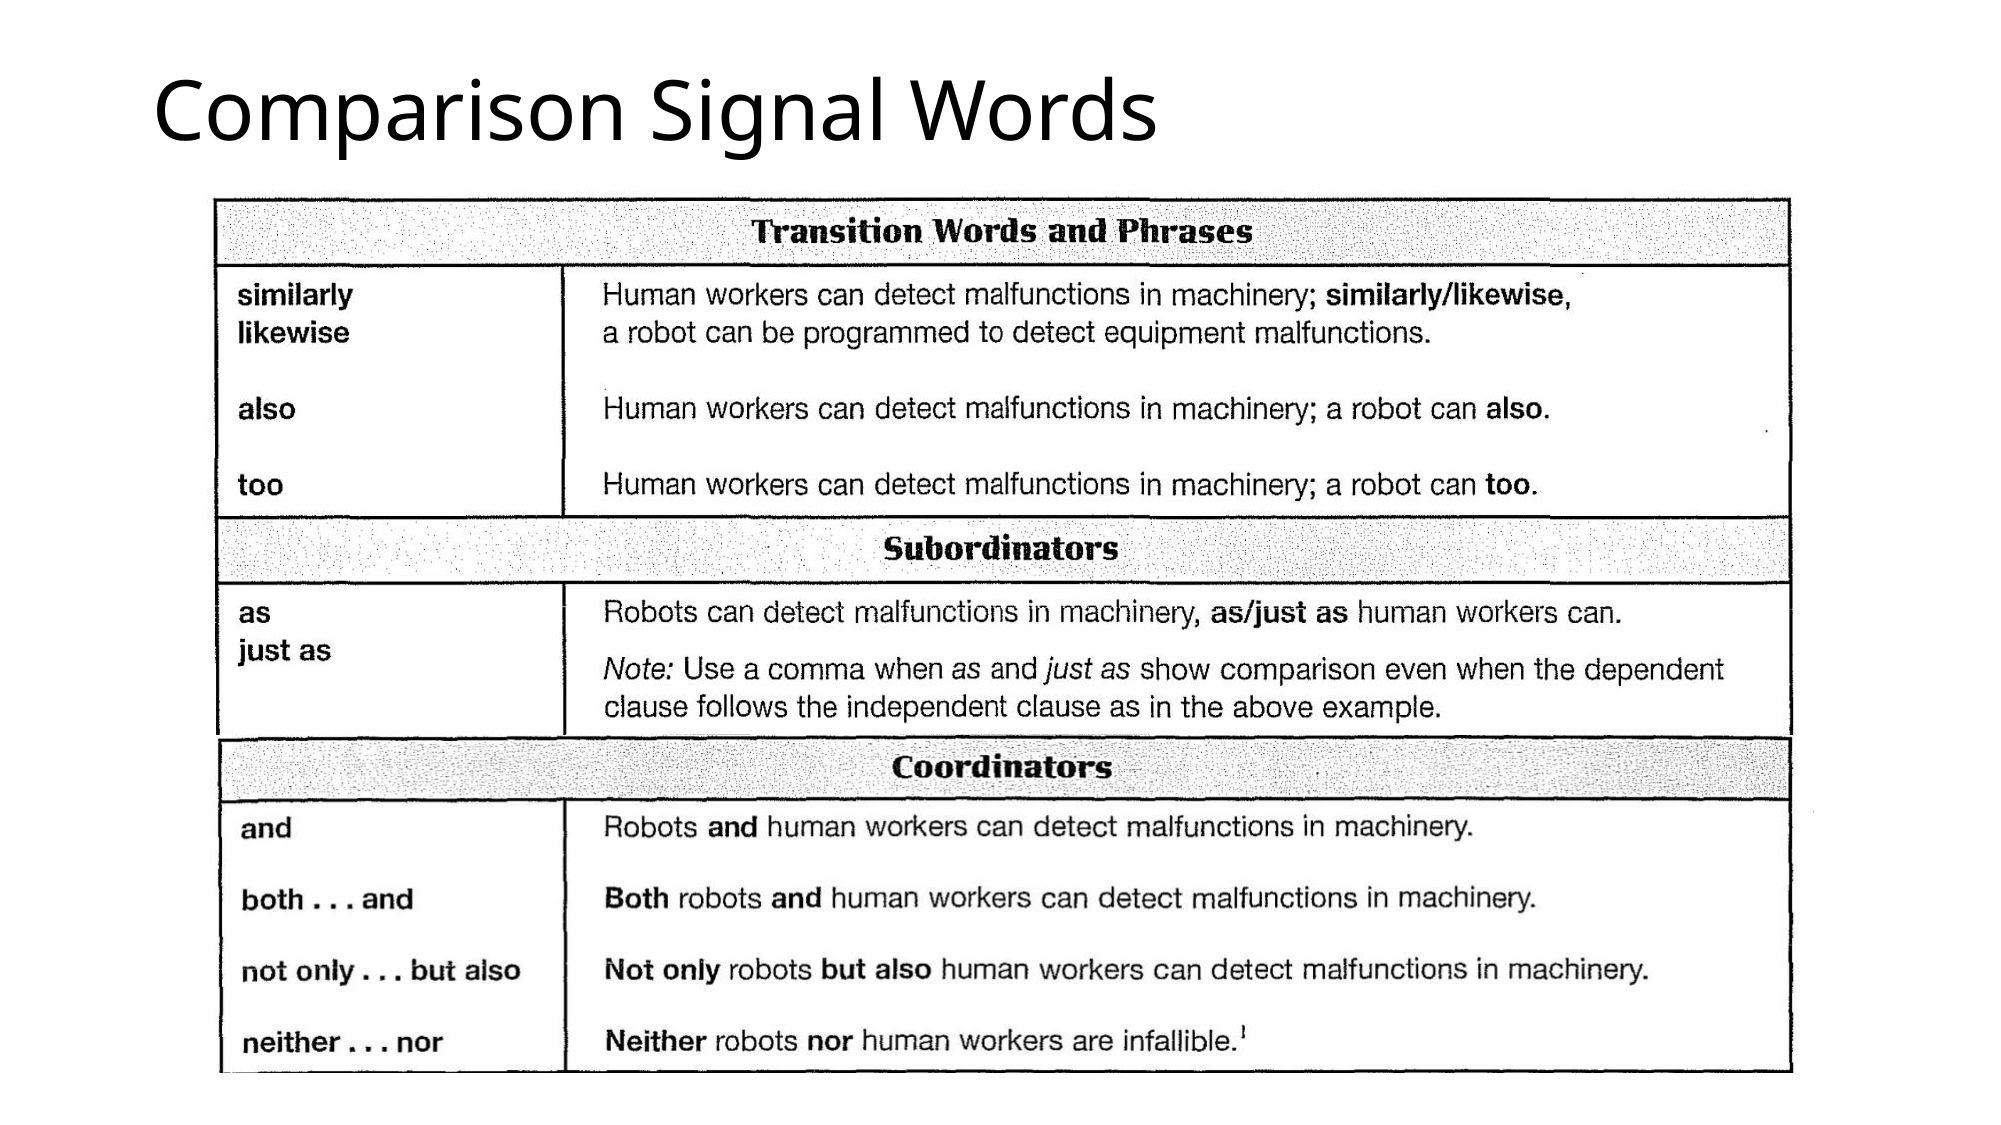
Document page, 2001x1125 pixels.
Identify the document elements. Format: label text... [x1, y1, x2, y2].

title Comparison Signal Words [137, 55, 1863, 172]
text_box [186, 182, 1814, 1073]
